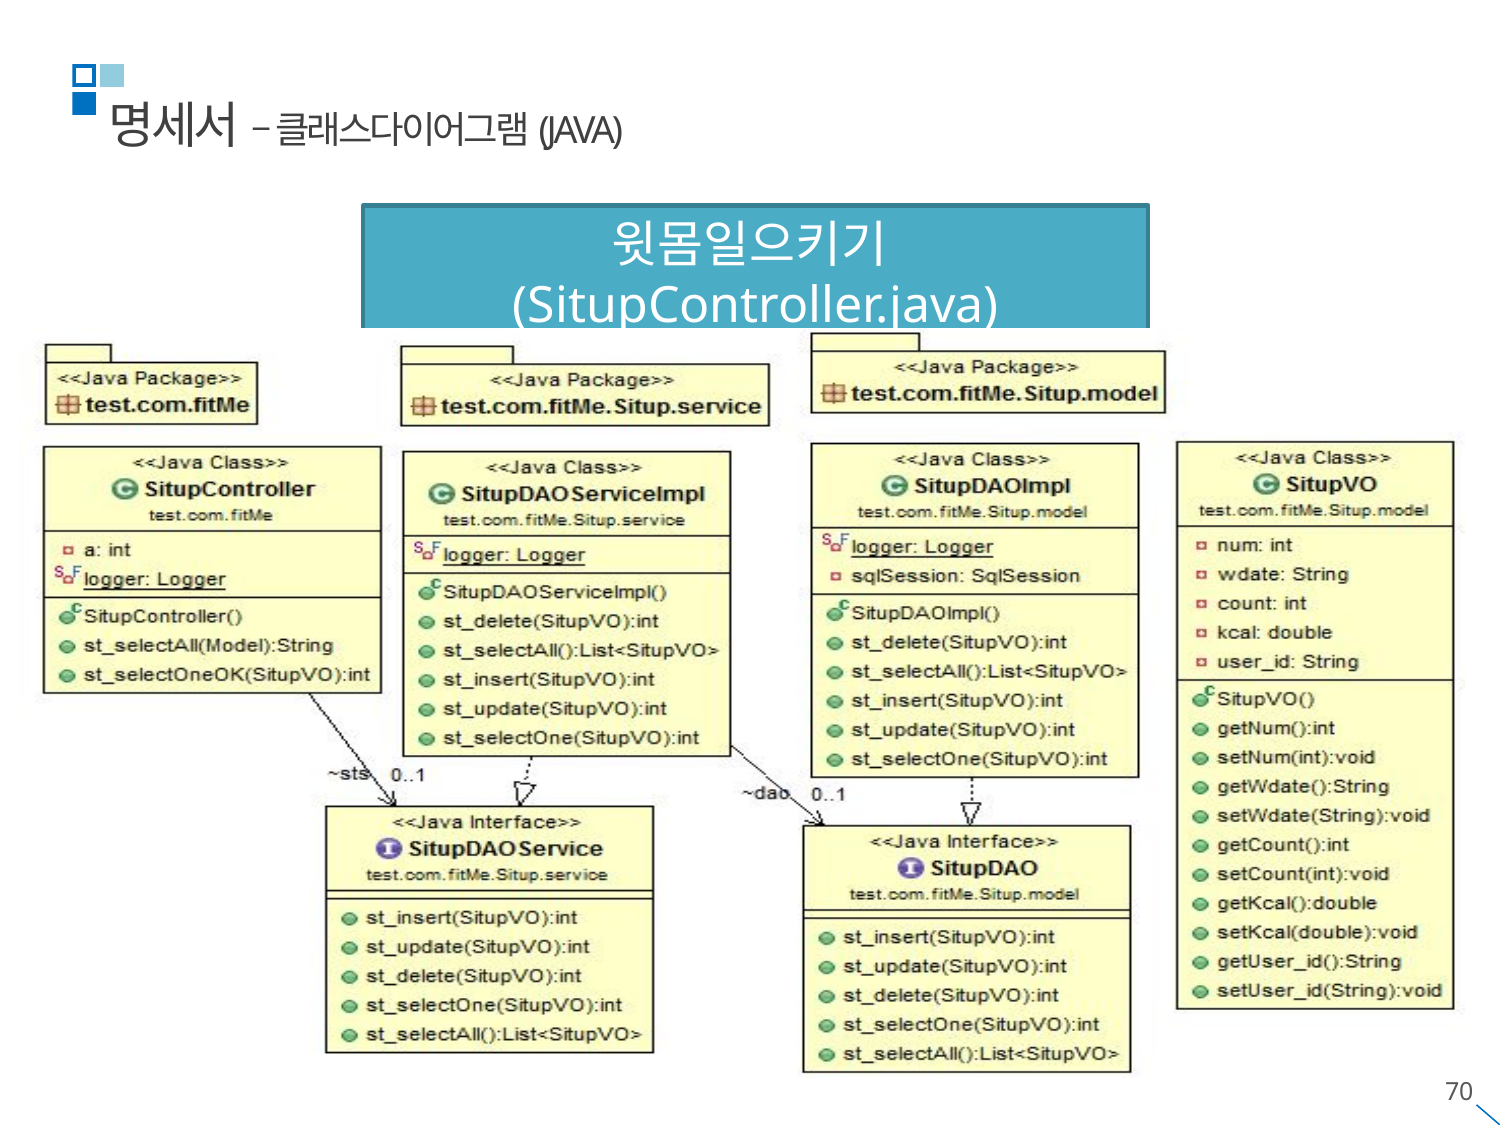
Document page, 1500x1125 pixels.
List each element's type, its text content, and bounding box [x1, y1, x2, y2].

picture [18, 327, 1466, 1079]
text_box 명세서 – 클래스다이어그램(JAVA) [93, 86, 1383, 162]
text_box 윗몸일으키기(SitupController.java) [361, 203, 1150, 326]
